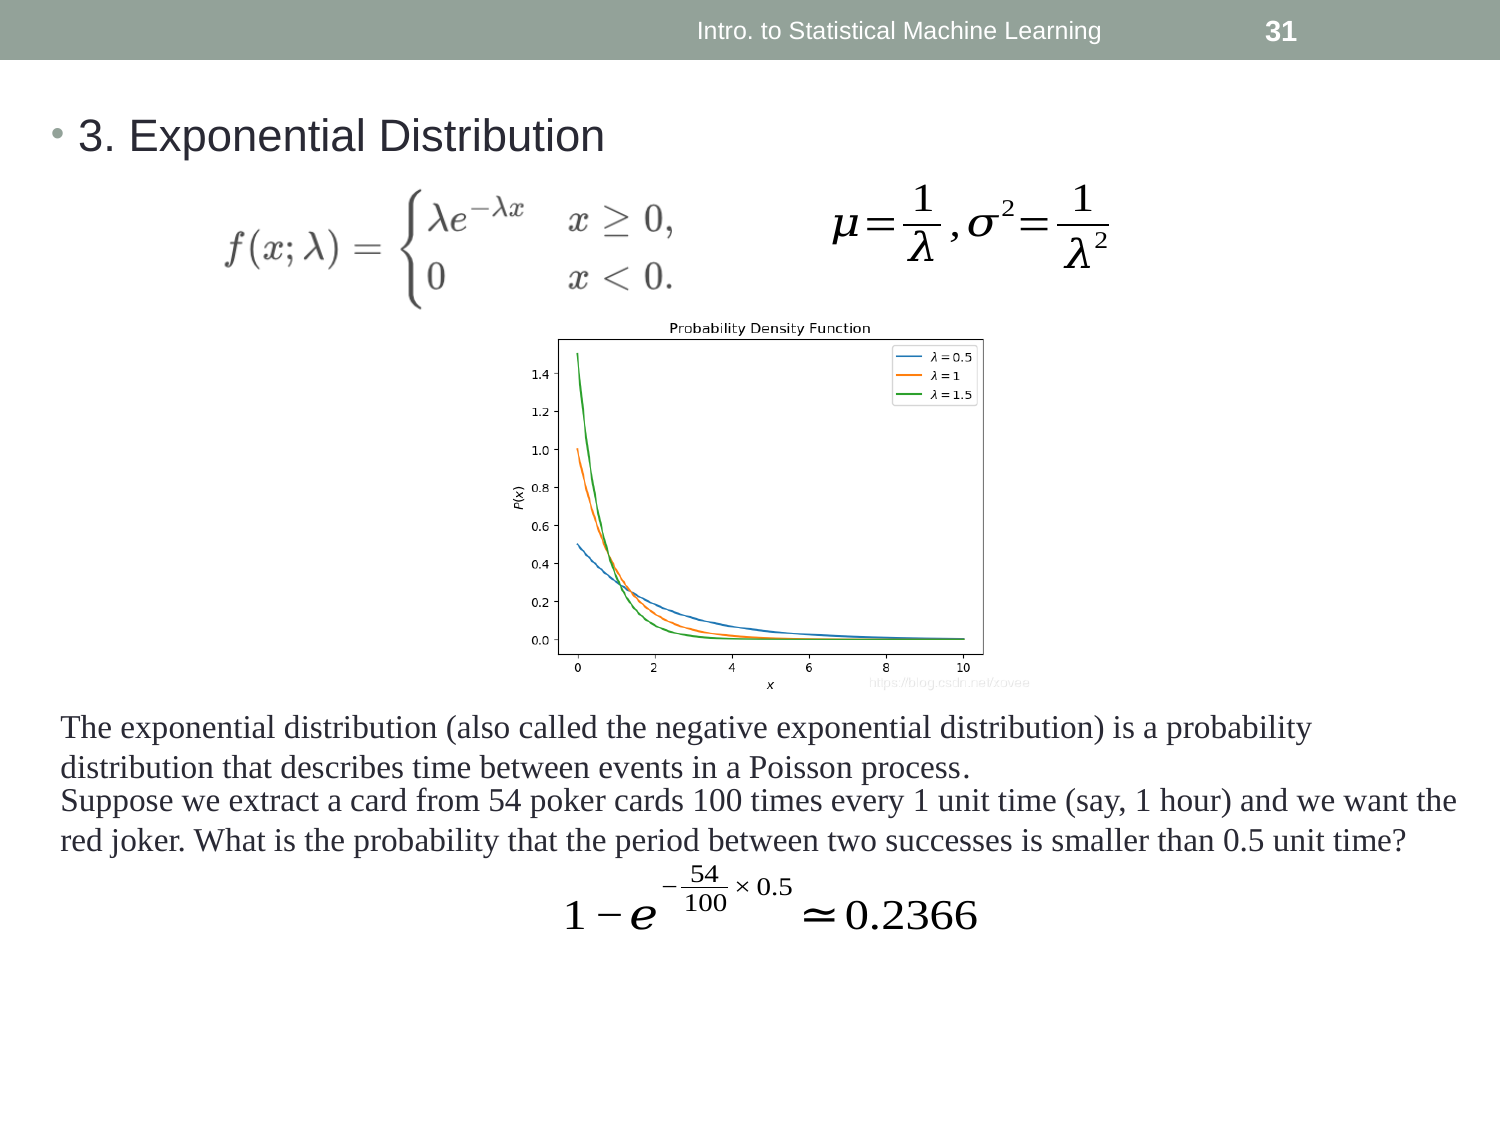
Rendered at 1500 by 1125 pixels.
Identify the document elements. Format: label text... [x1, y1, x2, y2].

slide_number 31 [1250, 3, 1425, 57]
text_box Suppose we extract a card from 54 poker cards 100 times every 1 unit time (say, 1 hour) and we want the red joker. What is the probability that the period between two successes is smaller than 0.5 unit time? [45, 771, 1481, 866]
text_box The exponential distribution (also called the negative exponential distribution) is a probability distribution that describes time between events in a Poisson process. [45, 698, 1455, 771]
picture [209, 170, 1037, 699]
list 3. Exponential Distribution [35, 97, 1386, 169]
footer Intro. to Statistical Machine Learning [562, 3, 1238, 57]
